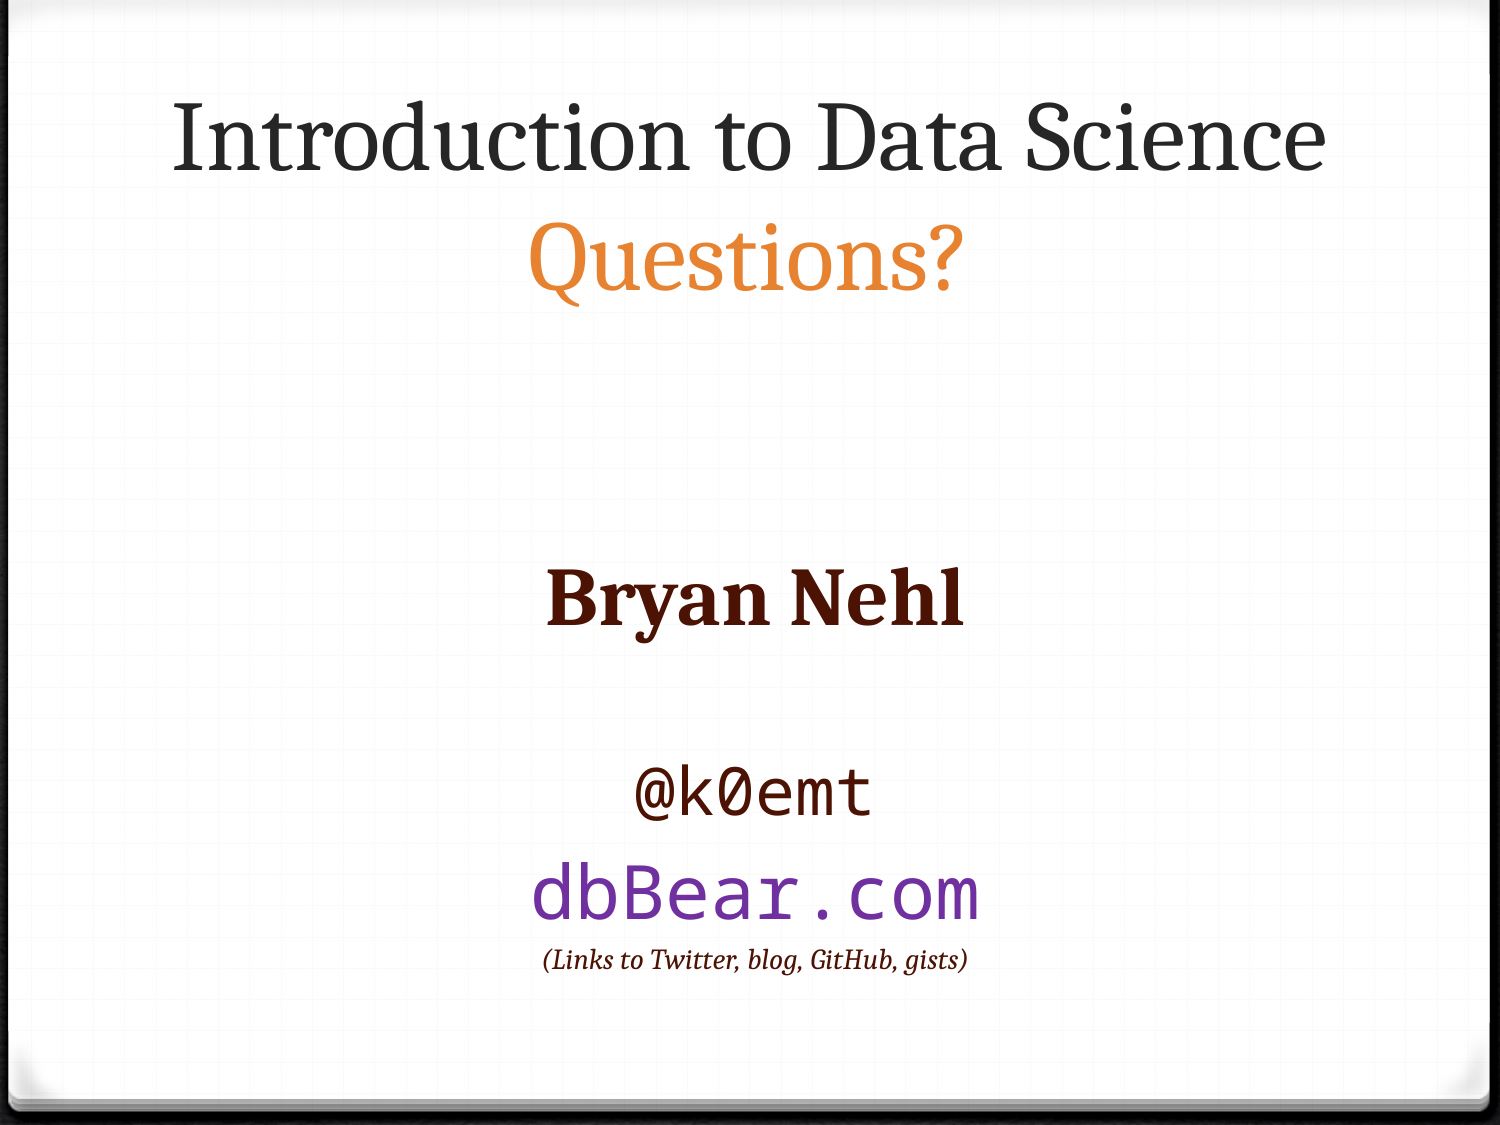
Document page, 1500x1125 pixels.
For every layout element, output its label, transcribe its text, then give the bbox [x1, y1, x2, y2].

list Bryan Nehl @k0emt dbBear.com (Links to Twitter, blog, GitHub, gists) [137, 502, 1363, 983]
title Introduction to Data Science Questions? [90, 71, 1410, 309]
picture [0, 0, 1500, 1125]
